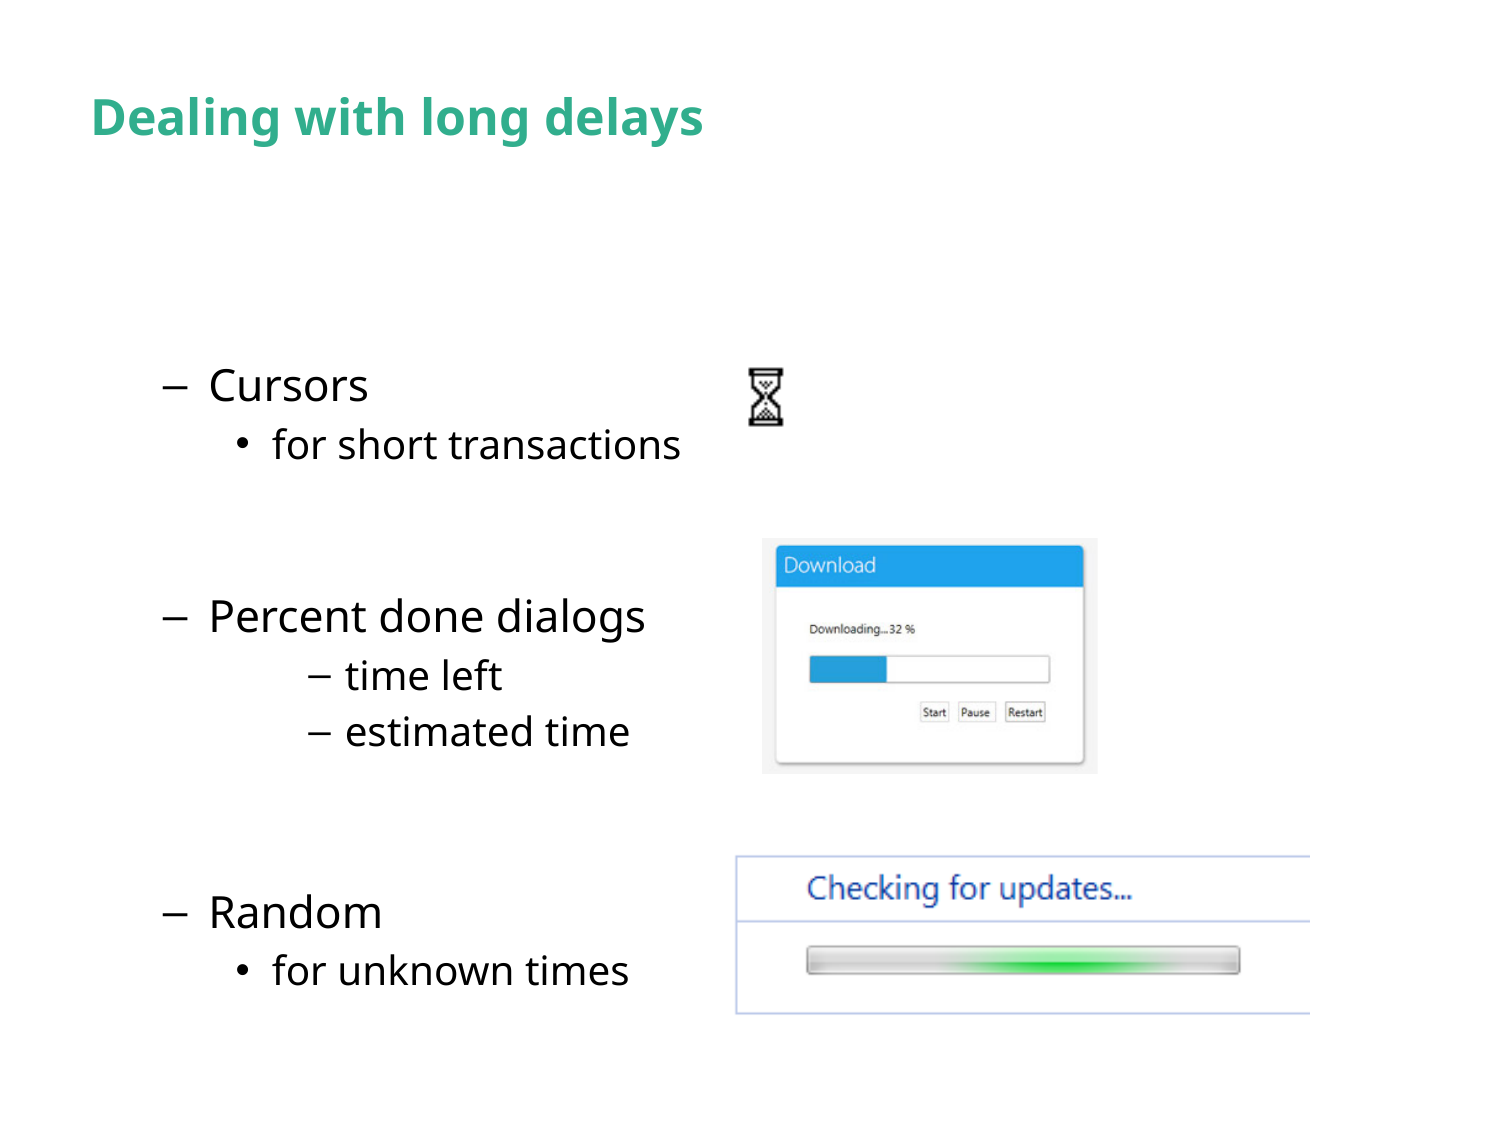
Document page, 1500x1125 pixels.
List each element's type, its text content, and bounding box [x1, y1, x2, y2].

picture [715, 835, 1310, 1036]
list Cursors for short transactions Percent done dialogs time left estimated time Random for unknown times [75, 262, 1425, 1005]
picture [761, 538, 1098, 774]
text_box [725, 361, 810, 440]
title Dealing with long delays [75, 45, 1425, 187]
